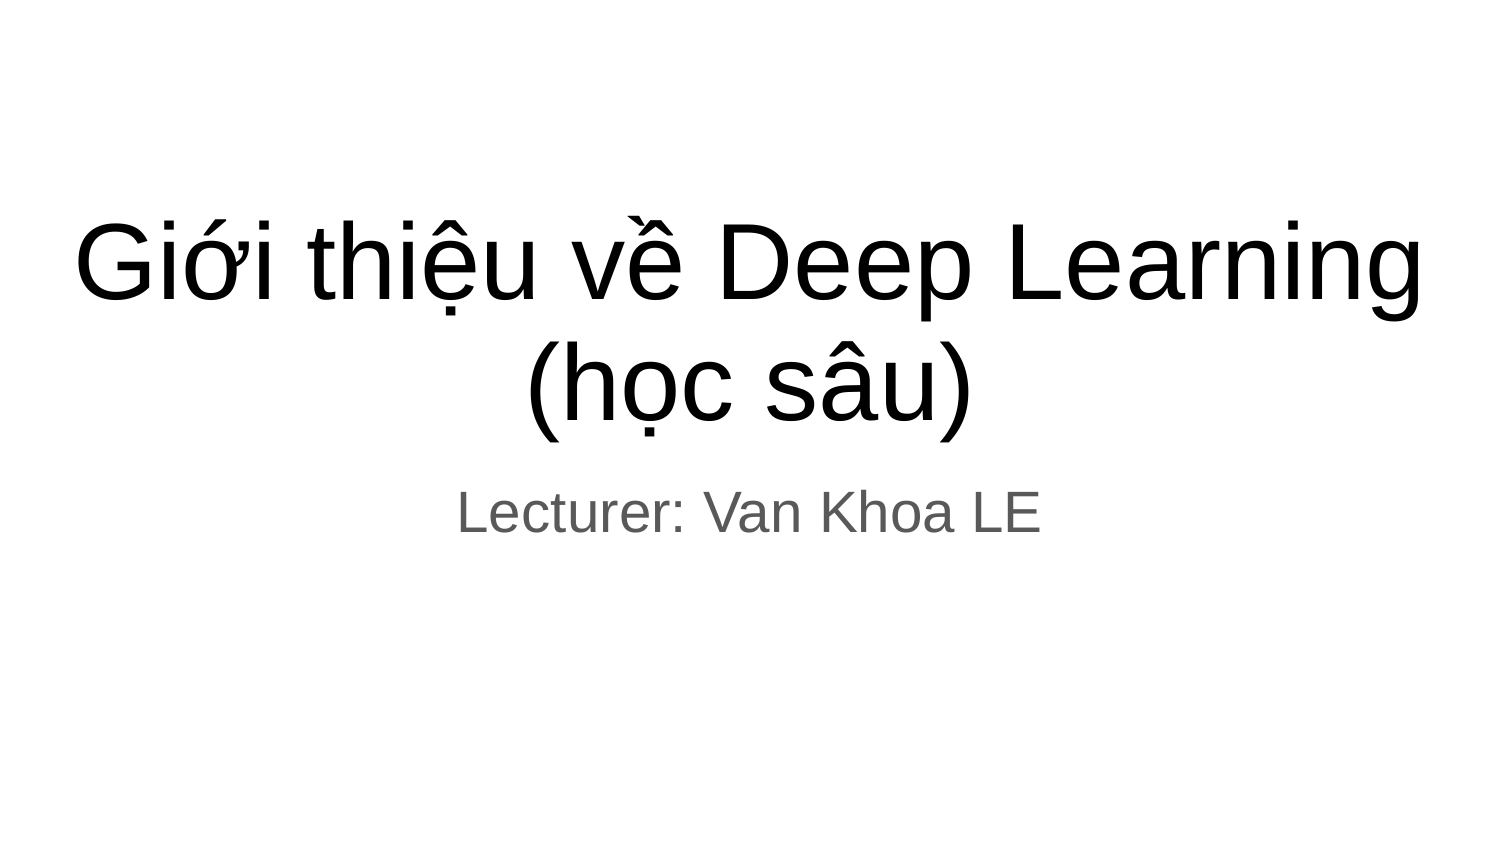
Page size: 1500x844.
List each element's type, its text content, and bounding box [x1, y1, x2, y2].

subtitle Lecturer: Van Khoa LE [51, 464, 1449, 595]
title Giới thiệu về Deep Learning (học sâu) [51, 122, 1449, 459]
